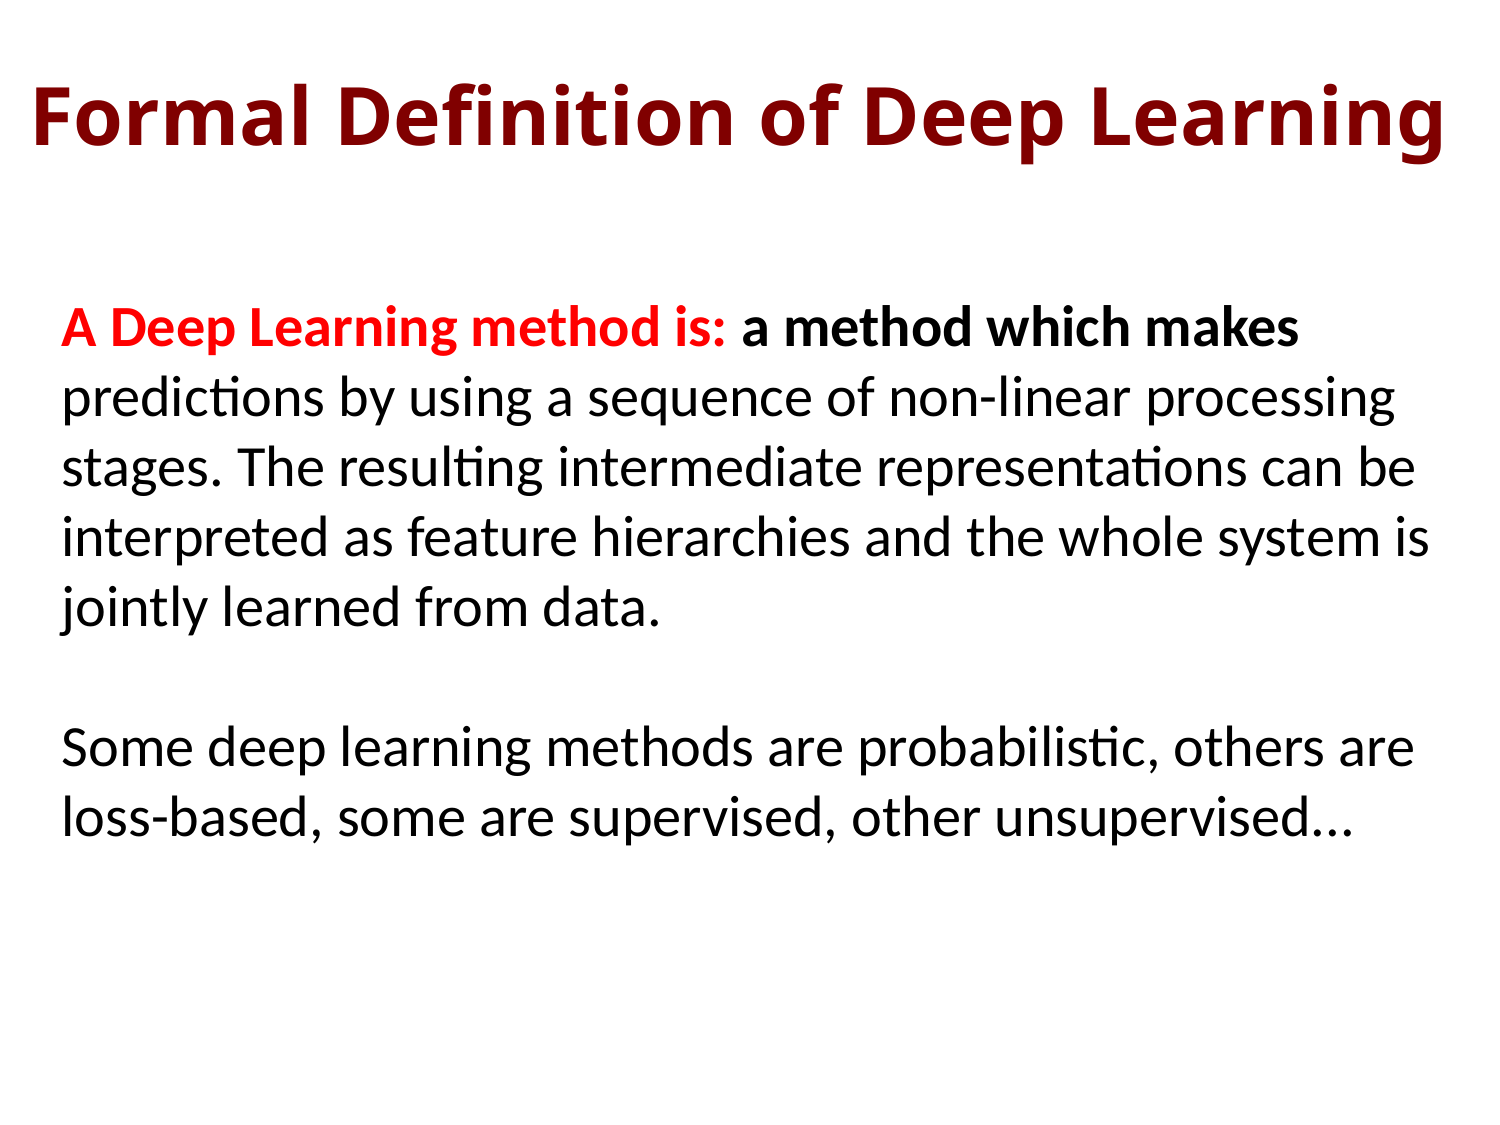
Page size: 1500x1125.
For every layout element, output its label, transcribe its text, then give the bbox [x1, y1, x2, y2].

text_box A Deep Learning method is: a method which makes predictions by using a sequence of non-linear processing stages. The resulting intermediate representations can be interpreted as feature hierarchies and the whole system is jointly learned from data. Some deep learning methods are probabilistic, others are loss-based, some are supervised, other unsupervised... [46, 281, 1471, 856]
title Formal Definition of Deep Learning [0, 19, 1483, 207]
